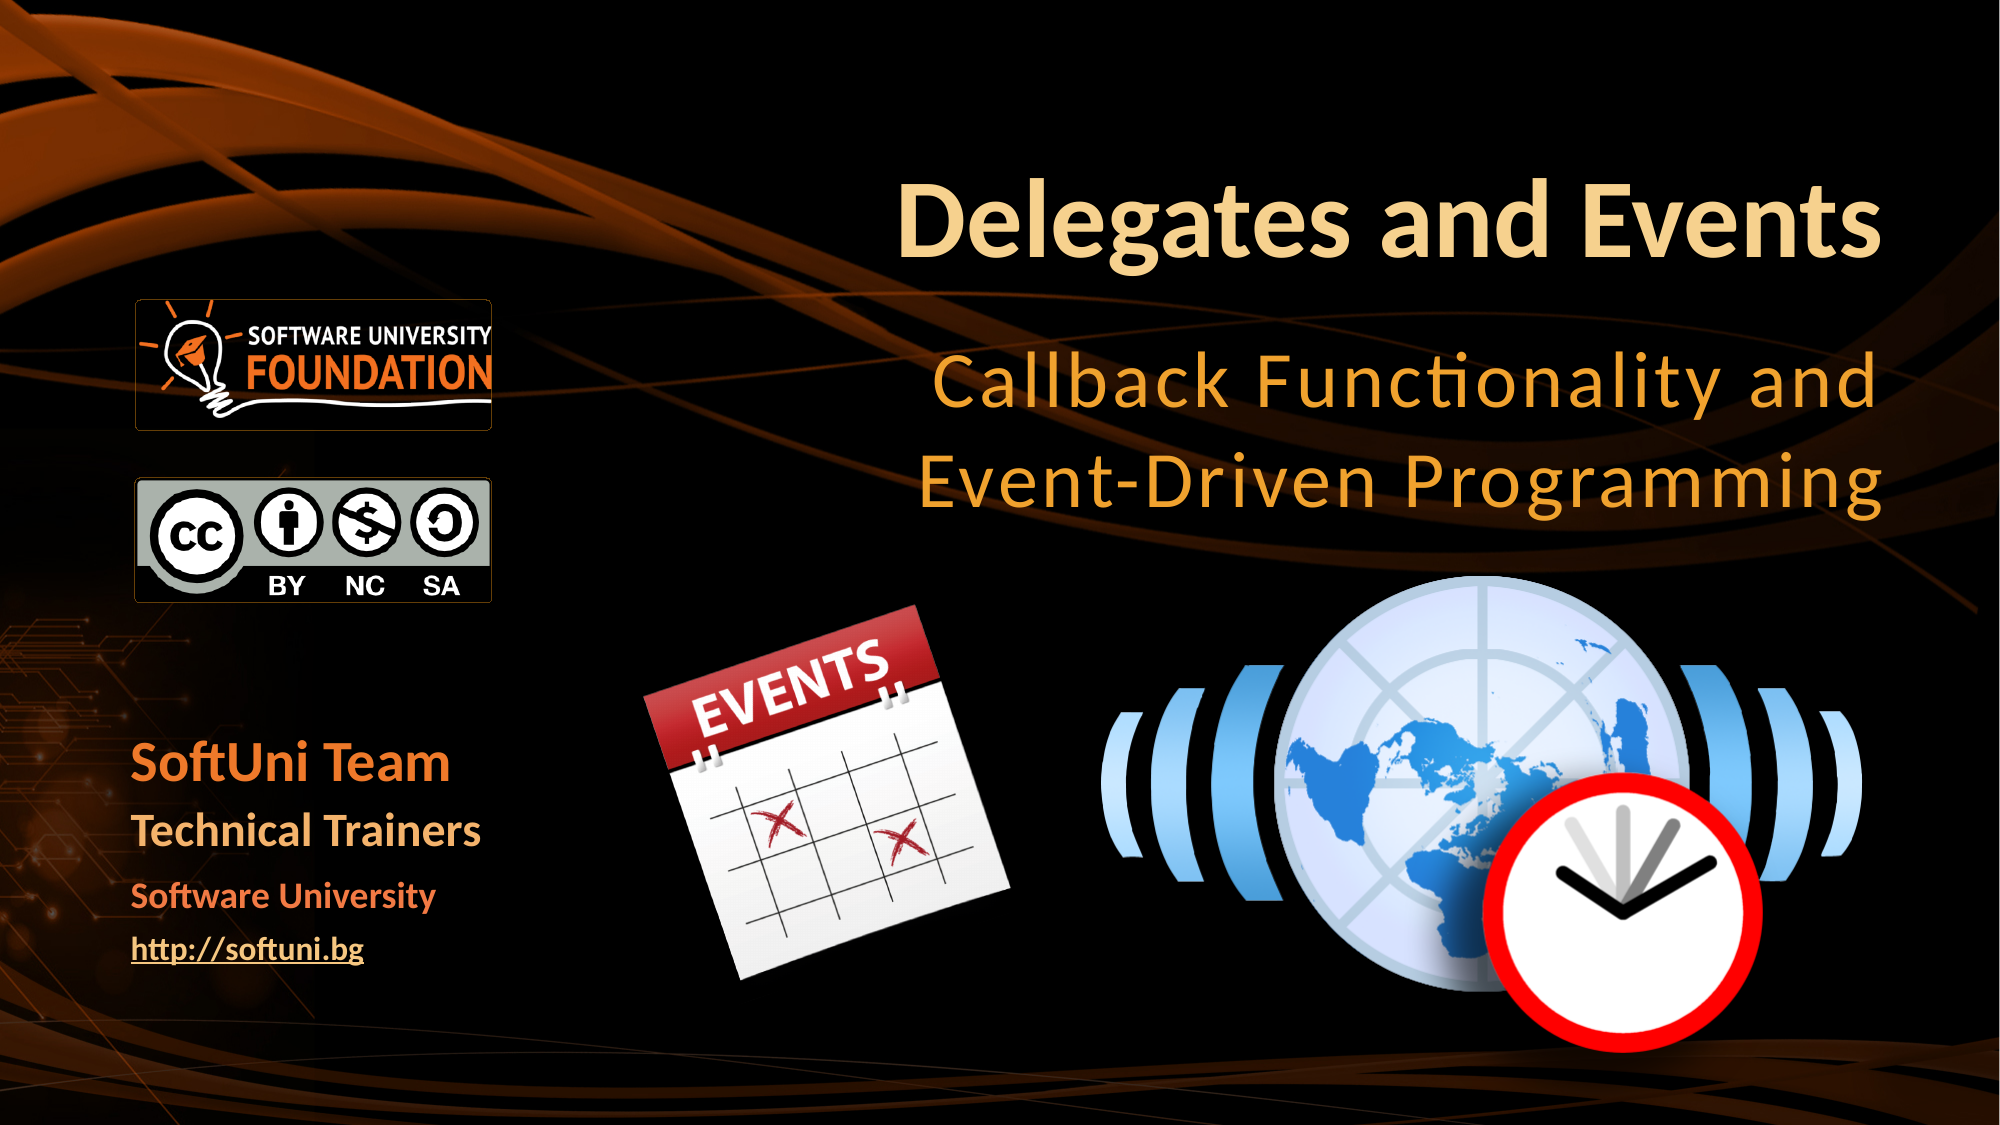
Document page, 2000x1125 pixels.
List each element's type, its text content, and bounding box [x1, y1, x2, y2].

list http://softuni.bg [124, 918, 648, 973]
picture [0, 0, 2000, 1125]
list SoftUni Team [124, 712, 648, 789]
title Delegates and Events [624, 125, 1885, 318]
subtitle Callback Functionality and Event-Driven Programming [624, 322, 1885, 524]
list Technical Trainers [124, 789, 648, 862]
list Software University [124, 862, 648, 918]
